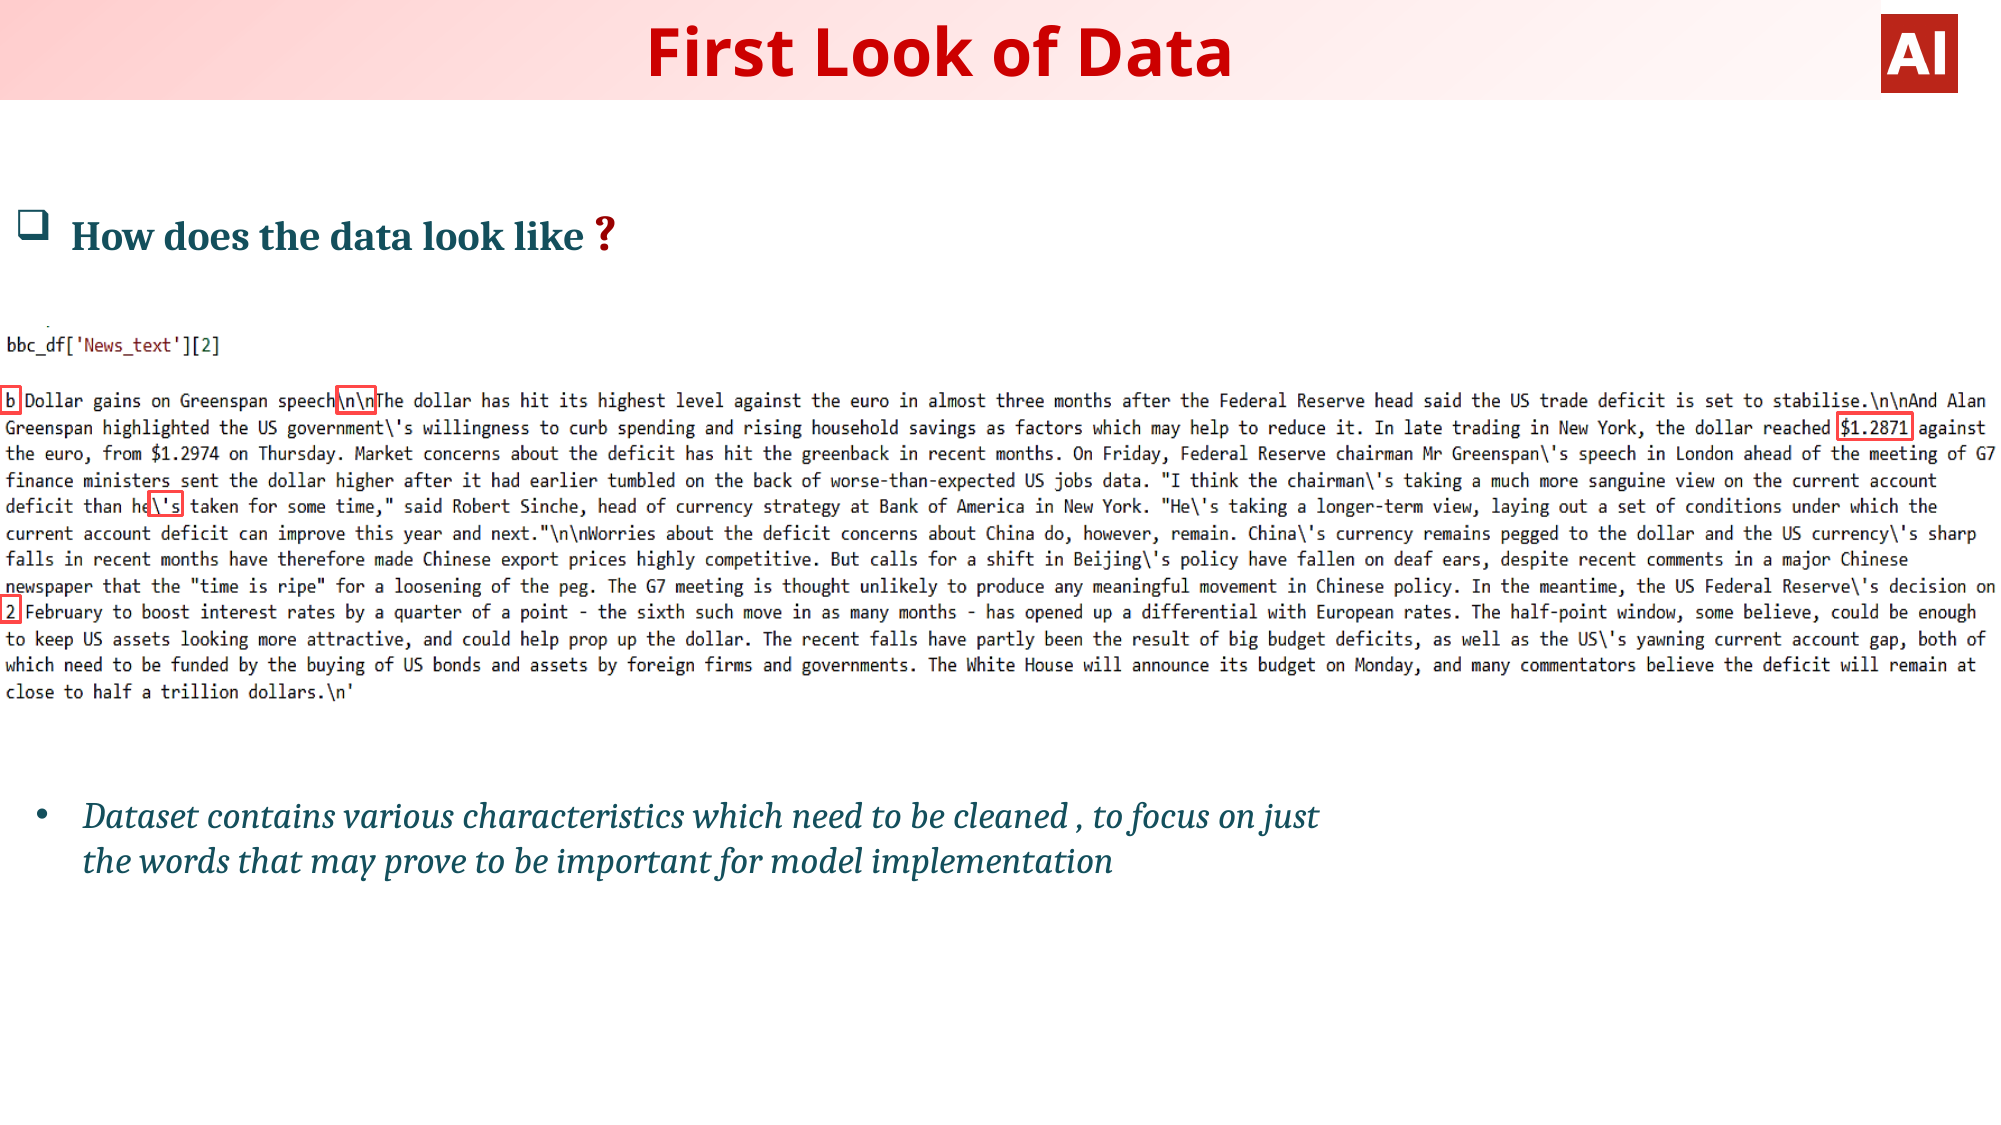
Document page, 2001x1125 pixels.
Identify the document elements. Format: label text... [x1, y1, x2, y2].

text_box Dataset contains various characteristics which need to be cleaned , to focus on just the words that may prove to be important for model implementation [20, 783, 1368, 889]
text_box How does the data look like ? [0, 193, 659, 268]
text_box First Look of Data [0, 0, 1883, 102]
picture [0, 325, 2000, 727]
picture [1883, 14, 1958, 93]
